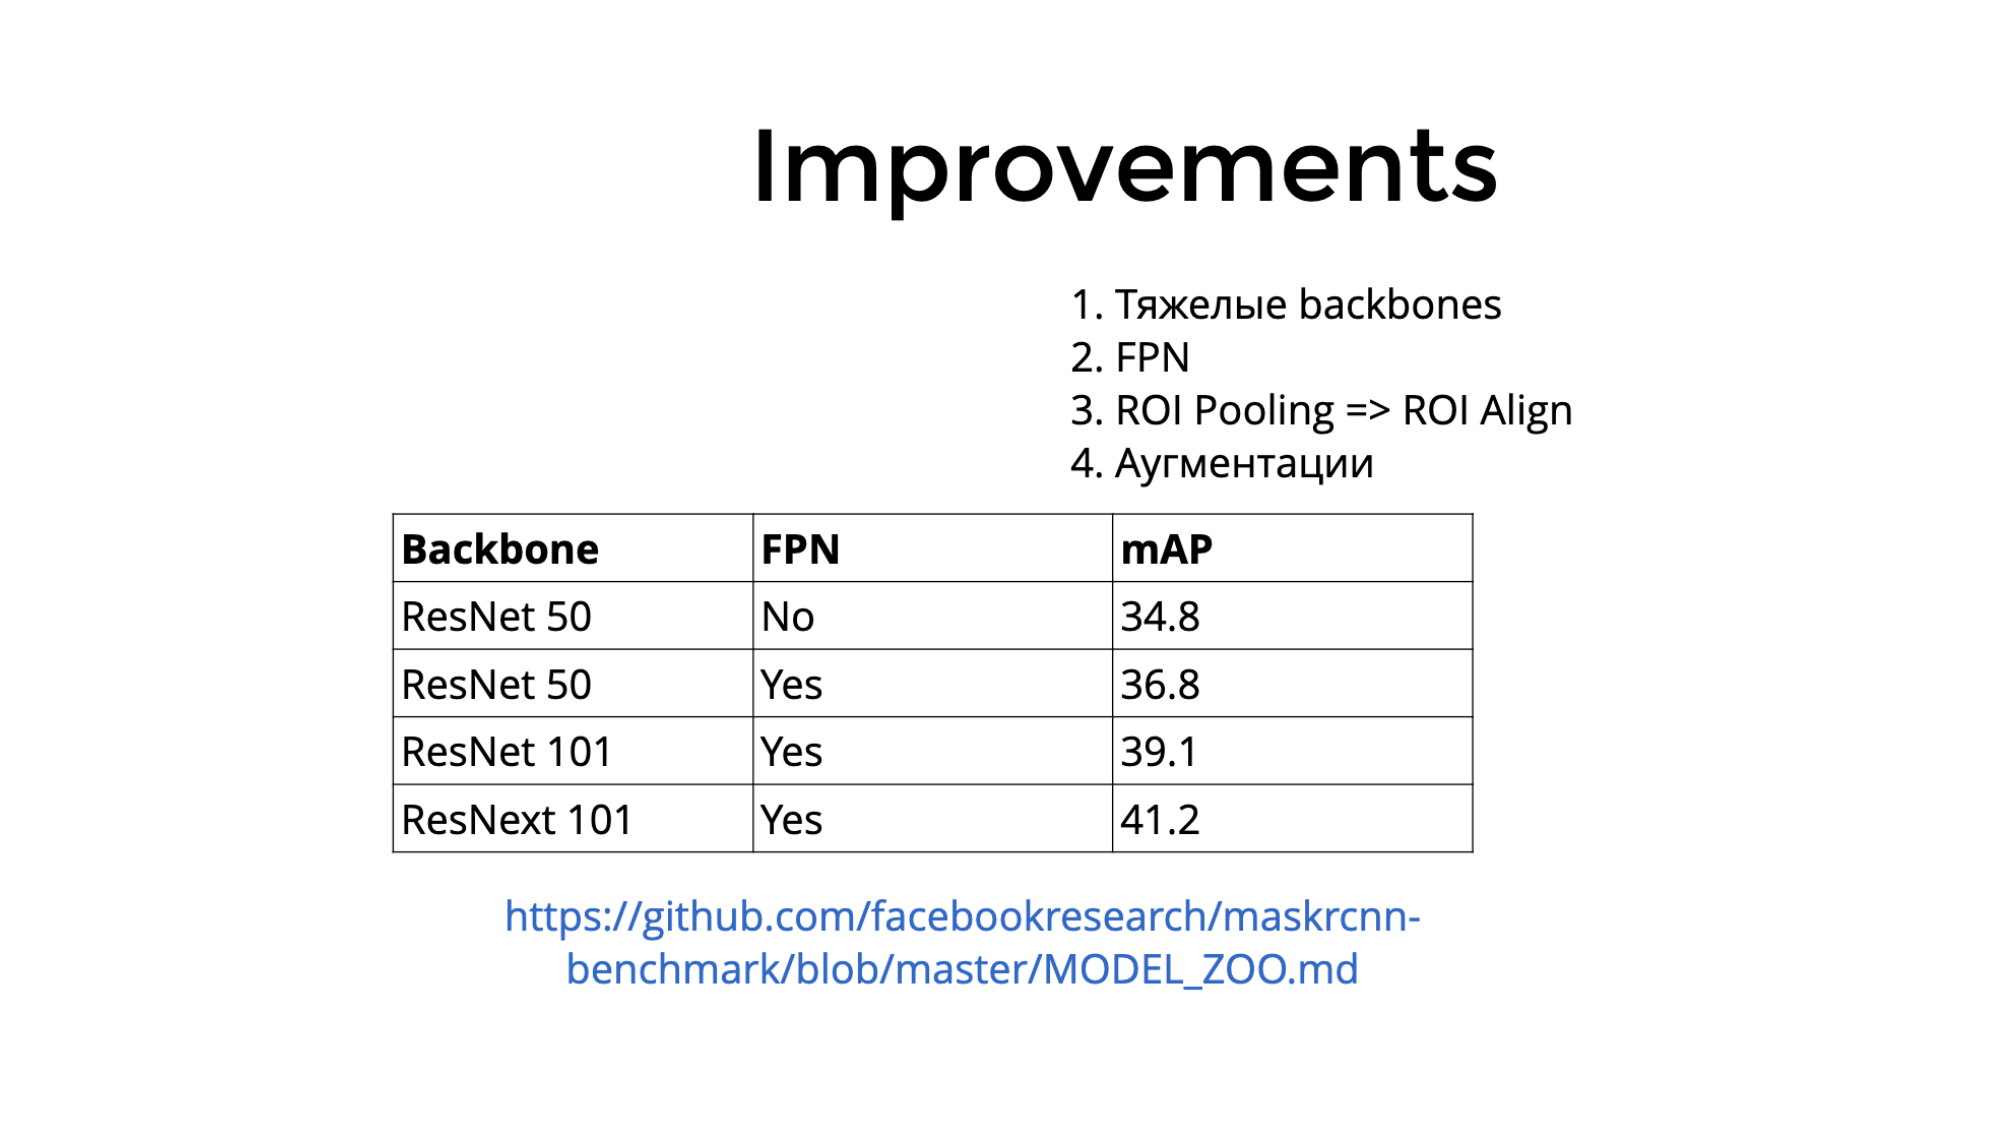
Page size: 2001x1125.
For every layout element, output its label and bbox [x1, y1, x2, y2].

picture [345, 89, 1621, 1012]
